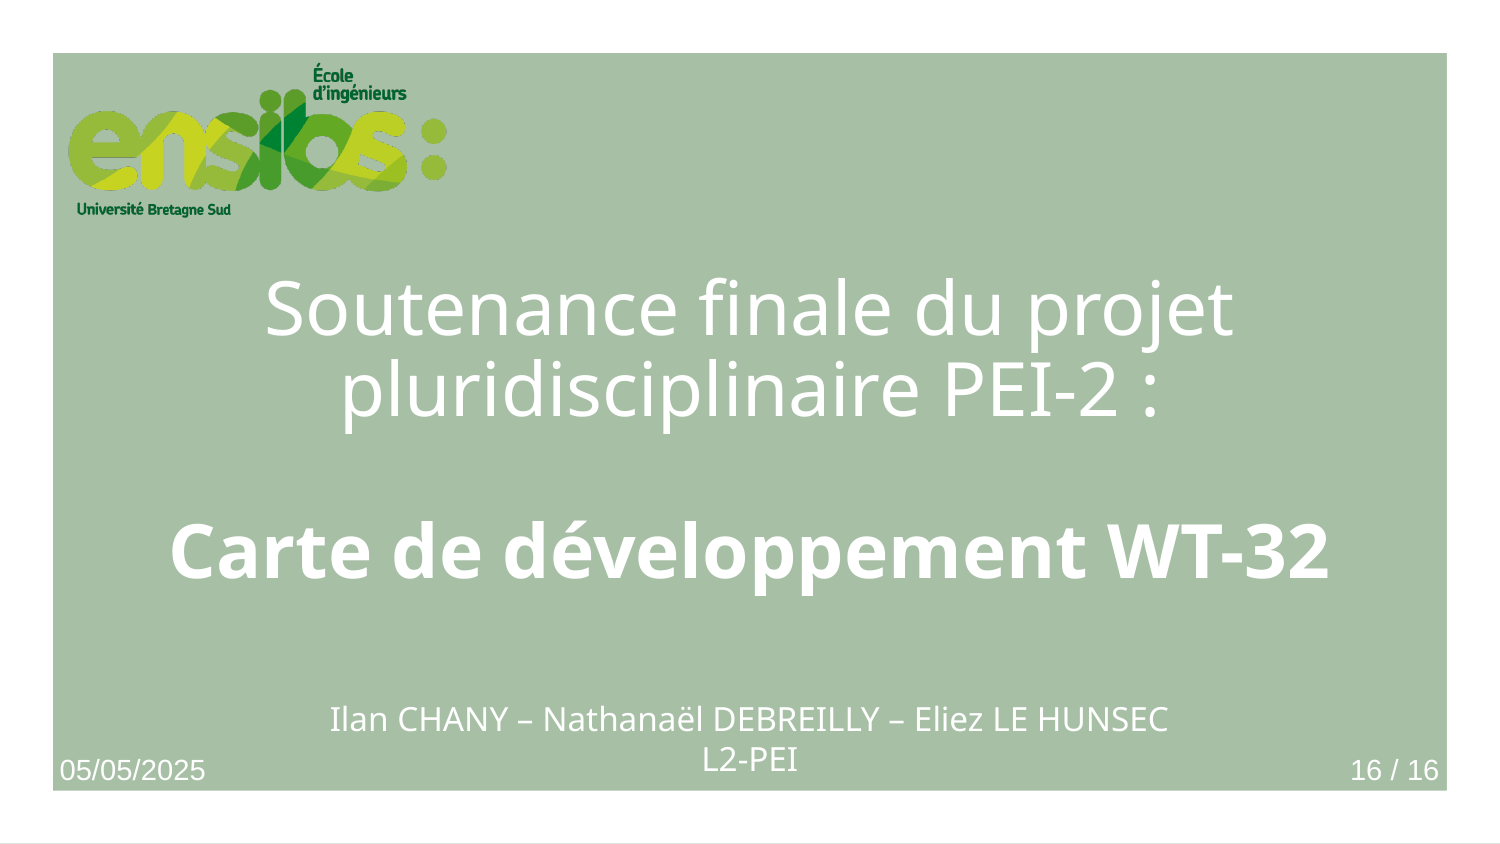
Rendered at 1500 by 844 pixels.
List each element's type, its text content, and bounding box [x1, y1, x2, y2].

subtitle Ilan CHANY – Nathanaël DEBREILLY – Eliez LE HUNSEC L2-PEI [273, 693, 1227, 782]
picture [52, 51, 460, 231]
title Soutenance finale du projet pluridisciplinaire PEI-2 : Carte de développement WT-32 [95, 252, 1405, 614]
text_box 16 / 16 [1335, 735, 1474, 803]
text_box [0, 0, 1500, 844]
text_box 05/05/2025 [44, 735, 229, 803]
